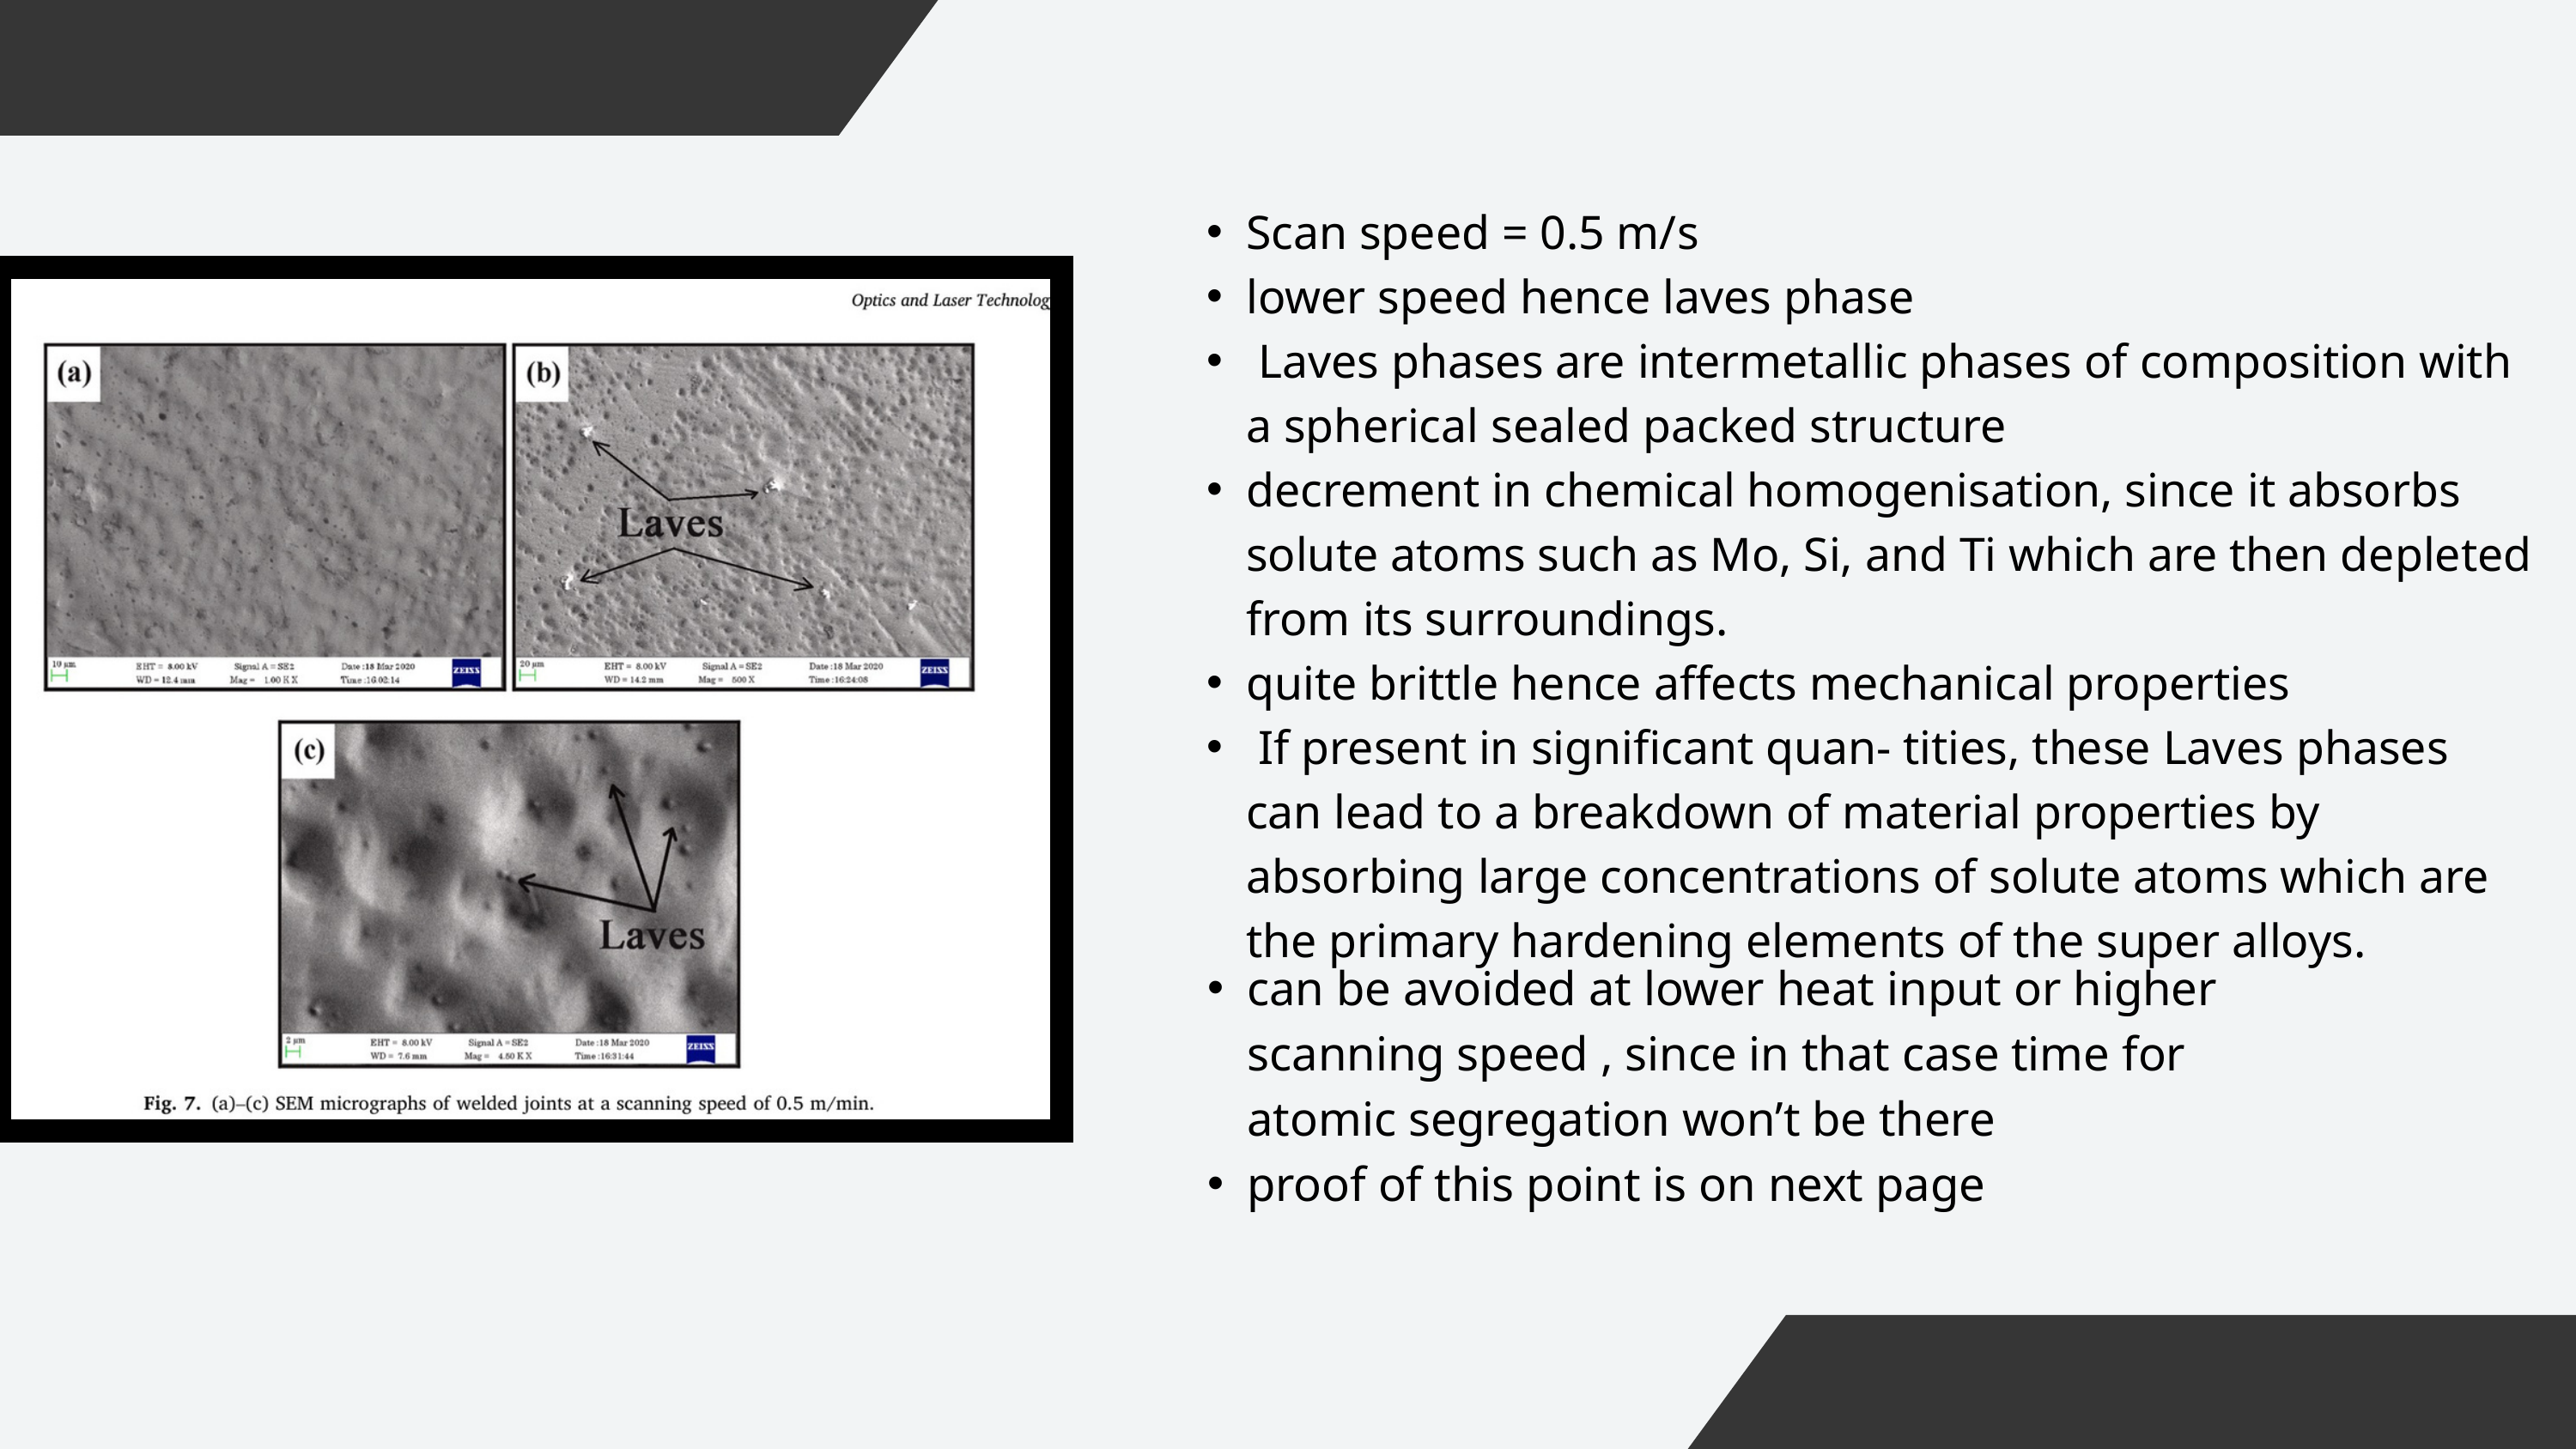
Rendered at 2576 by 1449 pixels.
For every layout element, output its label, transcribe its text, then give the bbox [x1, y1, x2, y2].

text_box [0, 267, 1062, 1131]
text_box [0, 0, 987, 136]
text_box can be avoided at lower heat input or higher scanning speed , since in that case time for atomic segregation won’t be there proof of this point is on next page [1168, 949, 2223, 1210]
text_box Scan speed = 0.5 m/s lower speed hence laves phase Laves phases are intermetallic phases of composition with a spherical sealed packed structure decrement in chemical homogenisation, since it absorbs solute atoms such as Mo, Si, and Ti which are then depleted from its surroundings. quite brittle hence affects mechanical properties If present in significant quan- tities, these Laves phases can lead to a breakdown of material properties by absorbing large concentrations of solute atoms which are the primary hardening elements of the super alloys. [1168, 194, 2532, 967]
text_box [1637, 1314, 2576, 1449]
